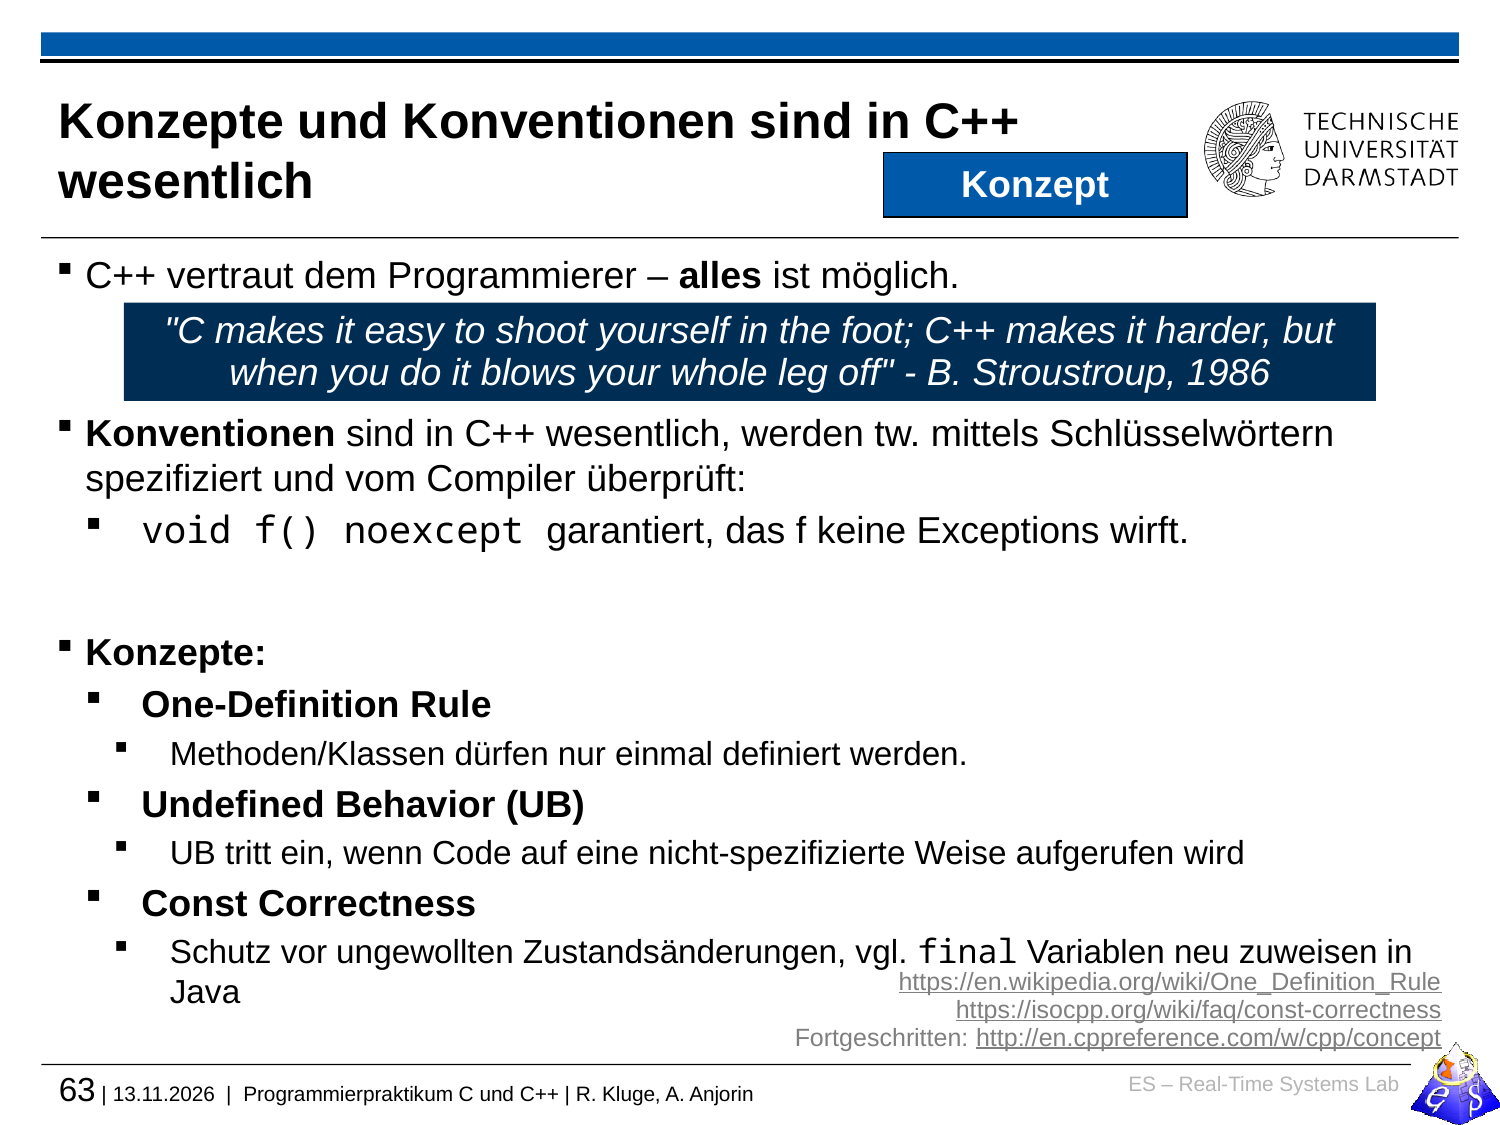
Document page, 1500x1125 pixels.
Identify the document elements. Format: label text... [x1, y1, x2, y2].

title Konzepte und Konventionen sind in C++ wesentlich [58, 80, 1187, 218]
text_box Konzept [883, 152, 1187, 218]
picture [1187, 84, 1483, 214]
text_box https://en.wikipedia.org/wiki/One_Definition_Rule https://isocpp.org/wiki/faq/const-correctness Fortgeschritten: http://en.cppreference.com/w/cpp/concept [779, 960, 1457, 1087]
list C++ vertraut dem Programmierer – alles ist möglich. Konventionen sind in C++ wesentlich, werden tw. mittels Schlüsselwörtern spezifiziert und vom Compiler überprüft: void f() noexcept garantiert, das f keine Exceptions wirft. Konzepte: One-Definition Rule Methoden/Klassen dürfen nur einmal definiert werden. Undefined Behavior (UB) UB tritt ein, wenn Code auf eine nicht-spezifizierte Weise aufgerufen wird Const Correctness Schutz vor ungewollten Zustandsänderungen, vgl. final Variablen neu zuweisen in Java [41, 243, 1459, 1059]
text_box "C makes it easy to shoot yourself in the foot; C++ makes it harder, but when you do it blows your whole leg off" - B. Stroustroup, 1986 [123, 302, 1376, 401]
picture [1411, 1041, 1500, 1125]
